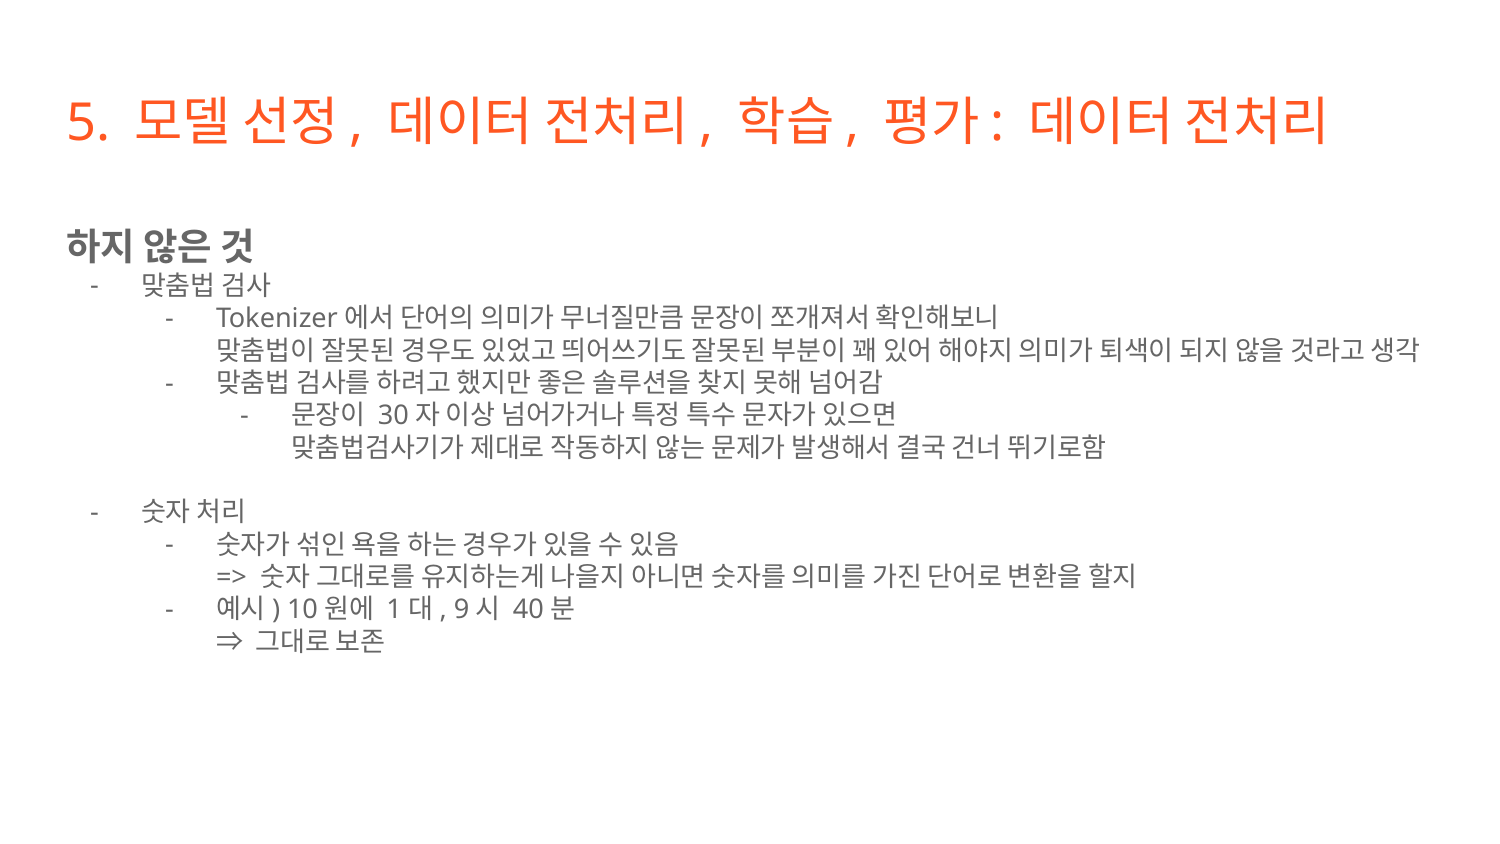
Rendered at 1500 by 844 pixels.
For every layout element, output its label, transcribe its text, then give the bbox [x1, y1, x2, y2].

list 하지 않은 것 맞춤법 검사 Tokenizer에서 단어의 의미가 무너질만큼 문장이 쪼개져서 확인해보니 맞춤법이 잘못된 경우도 있었고 띄어쓰기도 잘못된 부분이 꽤 있어 해야지 의미가 퇴색이 되지 않을 것라고 생각 맞춤법 검사를 하려고 했지만 좋은 솔루션을 찾지 못해 넘어감 문장이 30자 이상 넘어가거나 특정 특수 문자가 있으면 맞춤법검사기가 제대로 작동하지 않는 문제가 발생해서 결국 건너 뛰기로함 숫자 처리 숫자가 섞인 욕을 하는 경우가 있을 수 있음 => 숫자 그대로를 유지하는게 나을지 아니면 숫자를 의미를 가진 단어로 변환을 할지 예시) 10원에 1대, 9시 40분 ⇒ 그대로 보존 [51, 208, 1449, 769]
title 5. 모델 선정, 데이터 전처리, 학습, 평가: 데이터 전처리 [51, 72, 1449, 167]
